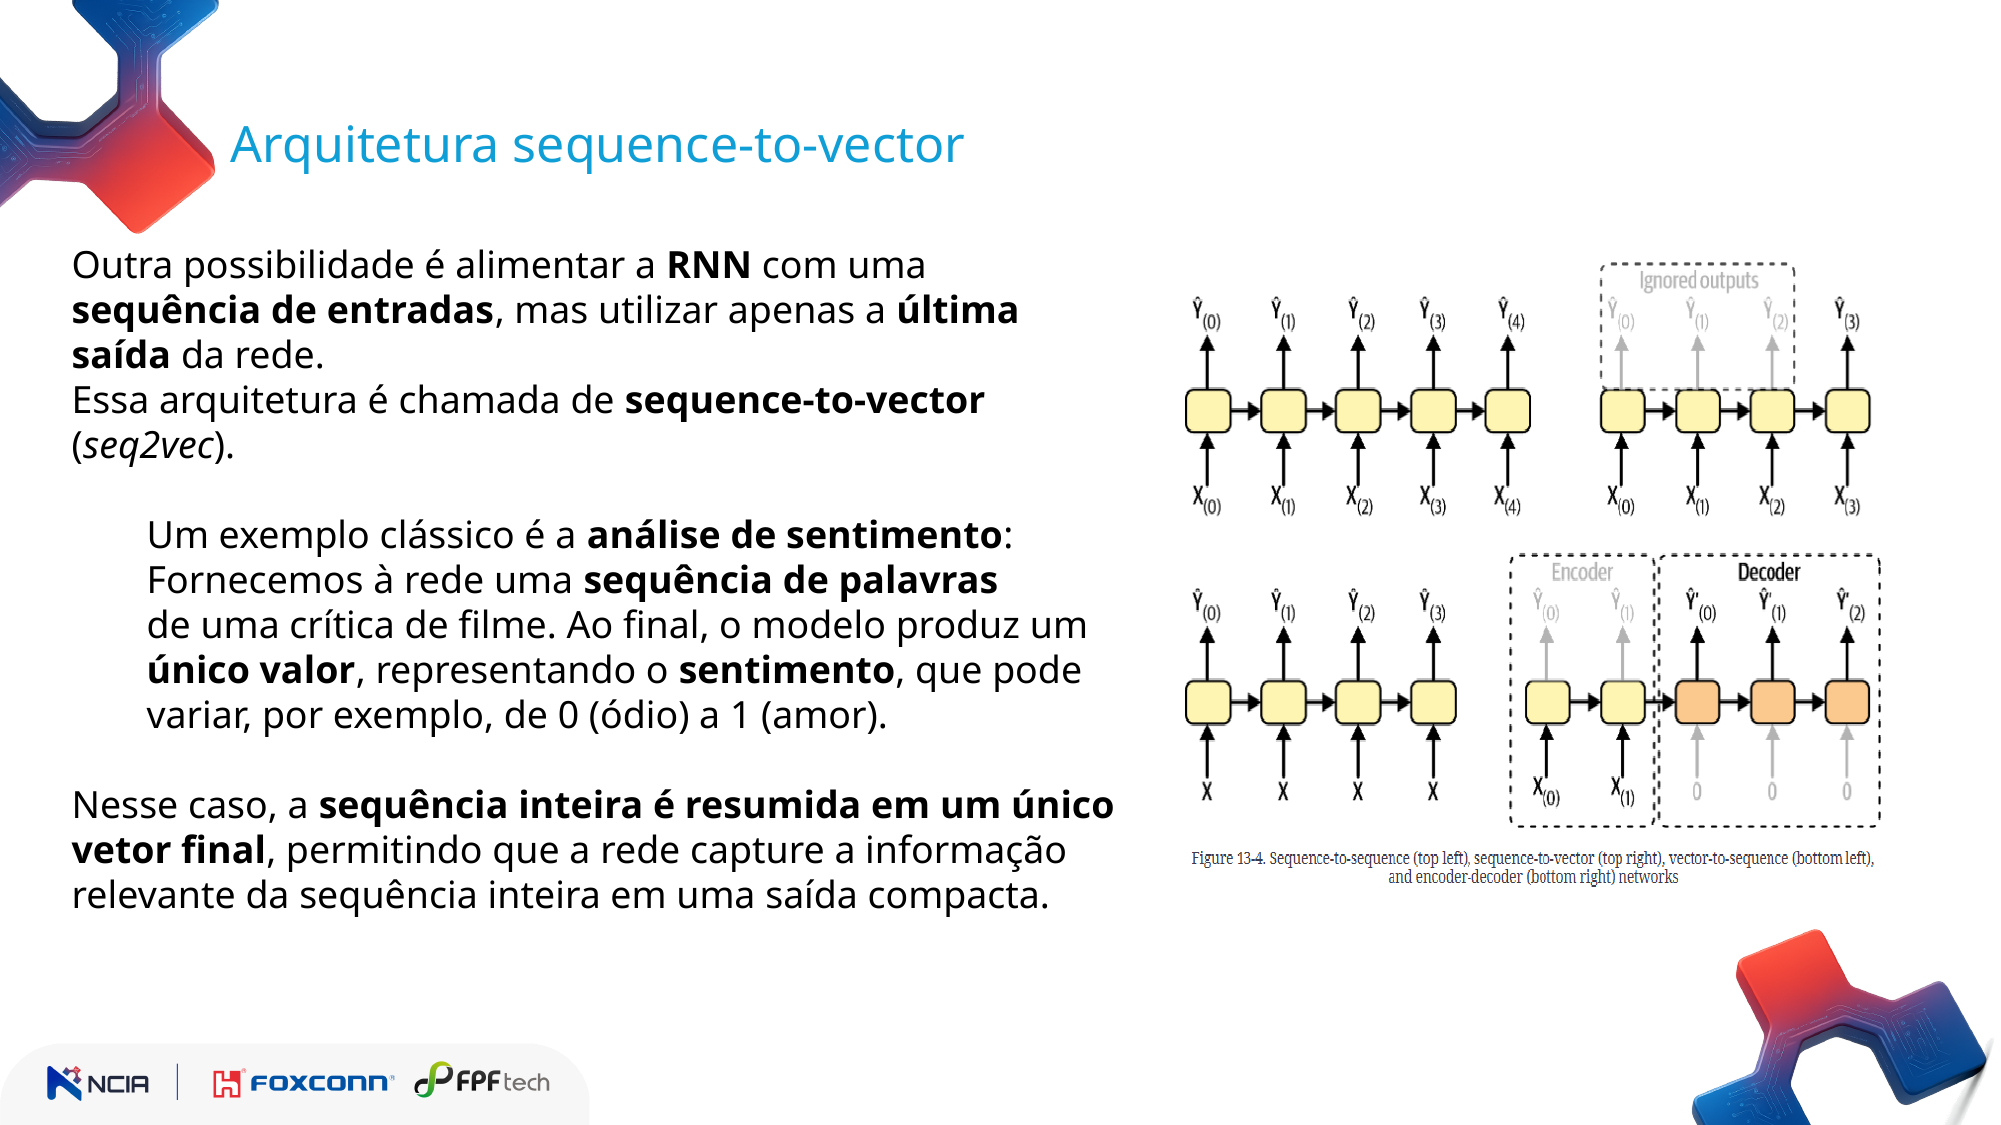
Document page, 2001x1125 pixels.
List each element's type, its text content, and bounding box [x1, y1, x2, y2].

picture [1167, 232, 1922, 892]
text_box Outra possibilidade é alimentar a RNN com uma sequência de entradas, mas utilizar apenas a última saída da rede. Essa arquitetura é chamada de sequence-to-vector (seq2vec). Um exemplo clássico é a análise de sentimento: Fornecemos à rede uma sequência de palavras de uma crítica de filme. Ao final, o modelo produz um único valor, representando o sentimento, que pode variar, por exemplo, de 0 (ódio) a 1 (amor). Nesse caso, a sequência inteira é resumida em um único vetor final, permitindo que a rede capture a informação relevante da sequência inteira em uma saída compacta. [56, 233, 1140, 969]
picture [0, 991, 590, 1125]
text_box Arquitetura sequence-to-vector [215, 104, 1168, 180]
picture [0, 0, 250, 246]
picture [1667, 911, 2001, 1125]
